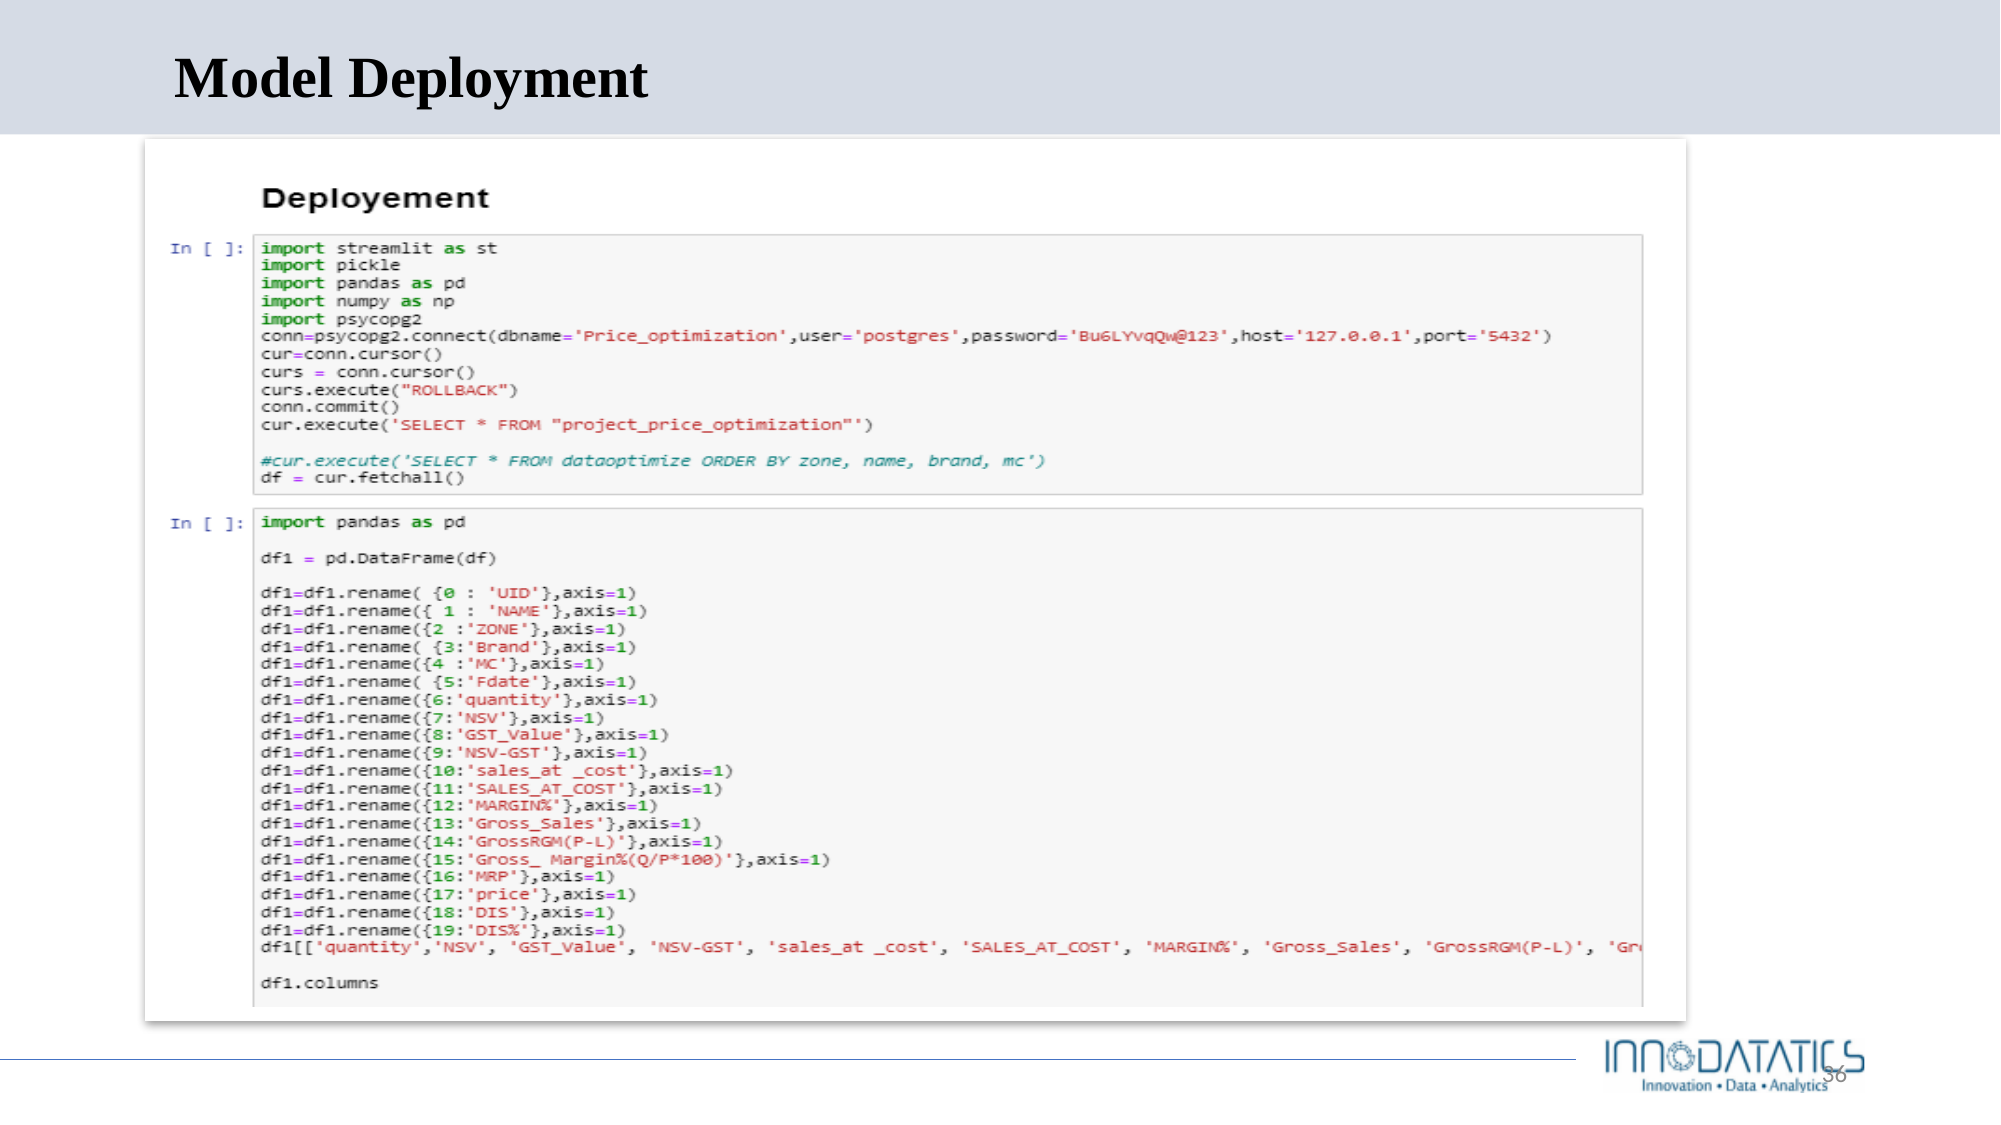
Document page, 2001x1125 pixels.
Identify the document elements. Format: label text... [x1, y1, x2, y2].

picture [159, 153, 1672, 1007]
title Model Deployment [159, 38, 2000, 118]
slide_number 36 [1412, 1042, 1863, 1103]
picture [1603, 1038, 1865, 1093]
